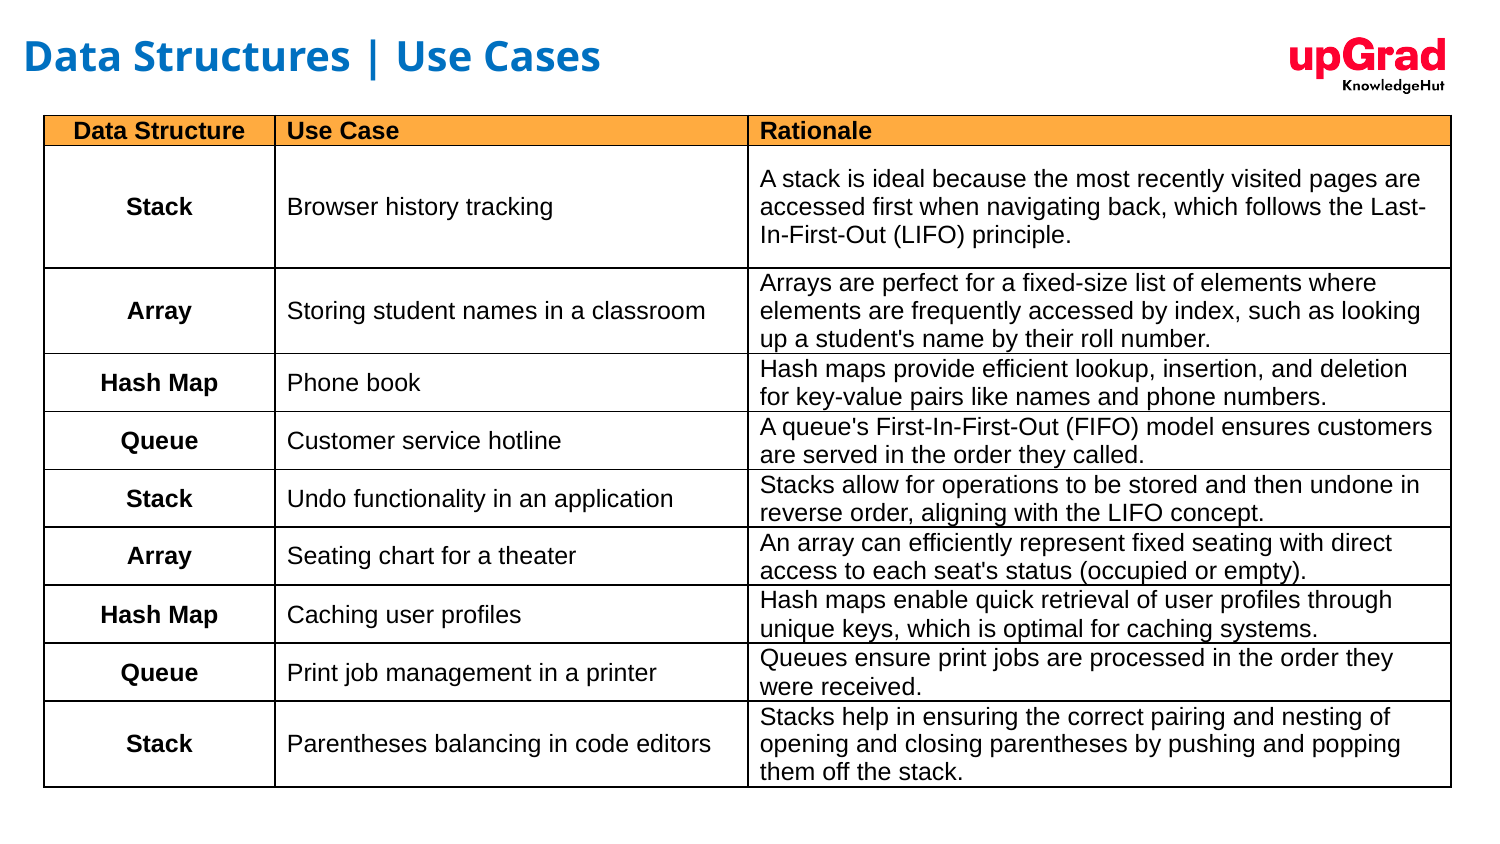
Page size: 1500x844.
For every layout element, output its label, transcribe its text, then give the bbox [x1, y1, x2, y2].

table_cell Seating chart for a theater [276, 528, 747, 584]
table_cell Hash maps provide efficient lookup, insertion, and deletion for key-value pairs like names and phone numbers. [749, 354, 1450, 411]
table_cell Stack [45, 470, 274, 526]
table_cell Undo functionality in an application [276, 470, 747, 526]
table_cell Customer service hotline [276, 412, 747, 469]
table_cell Stacks allow for operations to be stored and then undone in reverse order, aligning with the LIFO concept. [749, 470, 1450, 526]
table_header Rationale [749, 116, 1450, 145]
table_cell Queue [45, 644, 274, 700]
table_cell Storing student names in a classroom [276, 269, 747, 353]
table_cell Browser history tracking [276, 146, 747, 267]
table_cell Parentheses balancing in code editors [276, 702, 747, 786]
title Data Structures | Use Cases [7, 14, 1313, 91]
picture [1290, 37, 1449, 96]
table_cell Array [45, 528, 274, 584]
table_cell A queue's First-In-First-Out (FIFO) model ensures customers are served in the order they called. [749, 412, 1450, 469]
table_cell Stacks help in ensuring the correct pairing and nesting of opening and closing parentheses by pushing and popping them off the stack. [749, 702, 1450, 786]
table_cell Hash maps enable quick retrieval of user profiles through unique keys, which is optimal for caching systems. [749, 586, 1450, 642]
table_cell Phone book [276, 354, 747, 411]
table_header Use Case [276, 116, 747, 145]
table_cell Caching user profiles [276, 586, 747, 642]
table_cell Hash Map [45, 586, 274, 642]
table_cell Arrays are perfect for a fixed-size list of elements where elements are frequently accessed by index, such as looking up a student's name by their roll number. [749, 269, 1450, 353]
table_cell An array can efficiently represent fixed seating with direct access to each seat's status (occupied or empty). [749, 528, 1450, 584]
table_header Data Structure [45, 116, 274, 145]
table_cell Stack [45, 146, 274, 267]
table_cell Array [45, 269, 274, 353]
table_cell Queues ensure print jobs are processed in the order they were received. [749, 644, 1450, 700]
table_cell Queue [45, 412, 274, 469]
table_cell Hash Map [45, 354, 274, 411]
table_cell Print job management in a printer [276, 644, 747, 700]
table_cell A stack is ideal because the most recently visited pages are accessed first when navigating back, which follows the Last-In-First-Out (LIFO) principle. [749, 146, 1450, 267]
table_cell Stack [45, 702, 274, 786]
